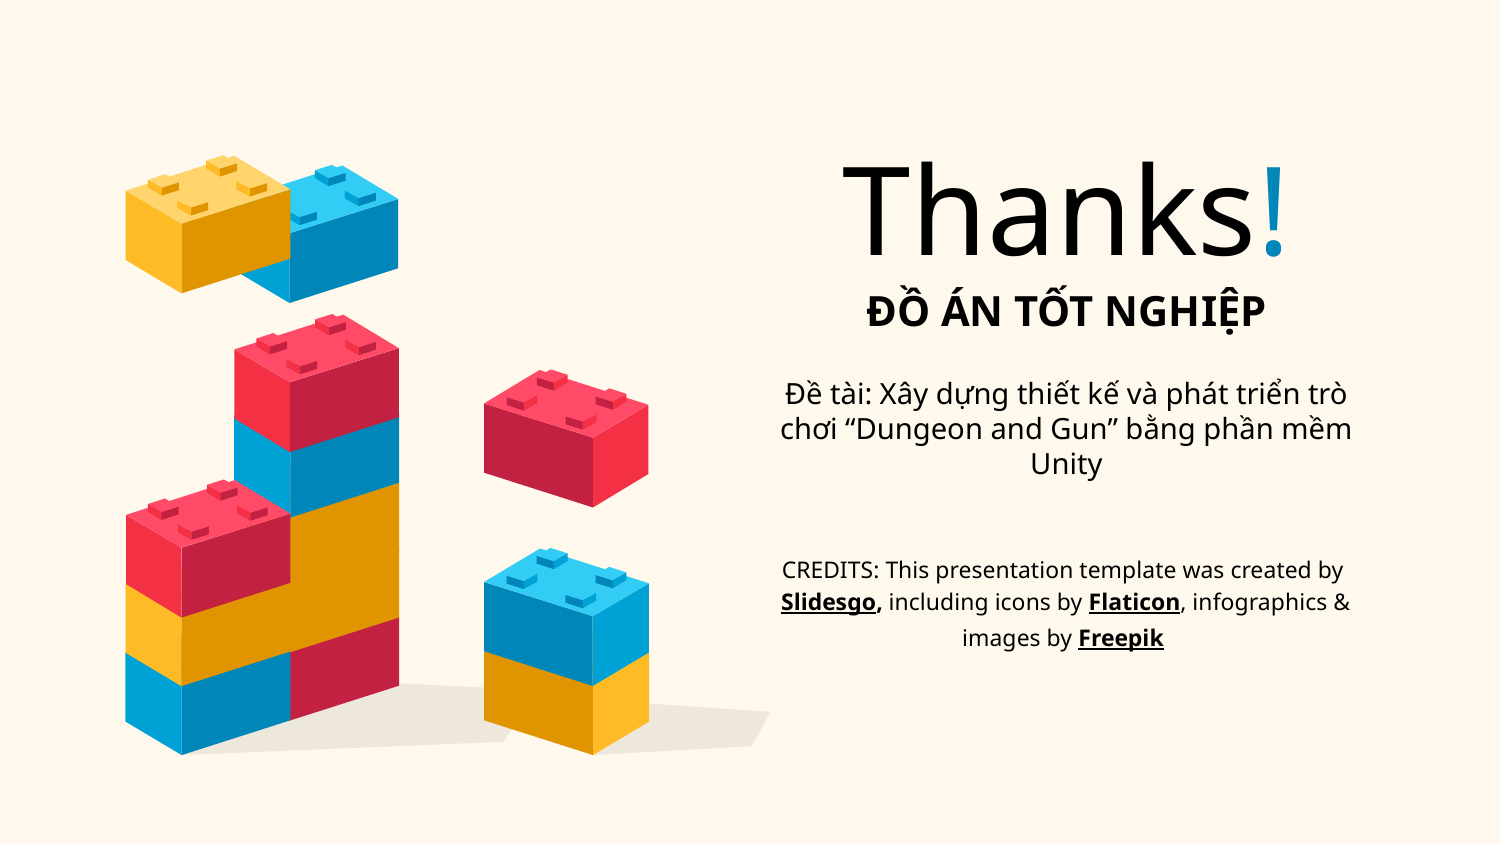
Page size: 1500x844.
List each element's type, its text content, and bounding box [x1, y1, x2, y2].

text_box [233, 164, 399, 304]
subtitle ĐỒ ÁN TỐT NGHIỆP Đề tài: Xây dựng thiết kế và phát triển trò chơi “Dungeon and Gun” bằng phần mềm Unity [750, 295, 1383, 447]
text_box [125, 154, 291, 294]
title Thanks! [750, 118, 1383, 295]
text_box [125, 313, 541, 756]
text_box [483, 547, 771, 756]
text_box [483, 369, 649, 508]
